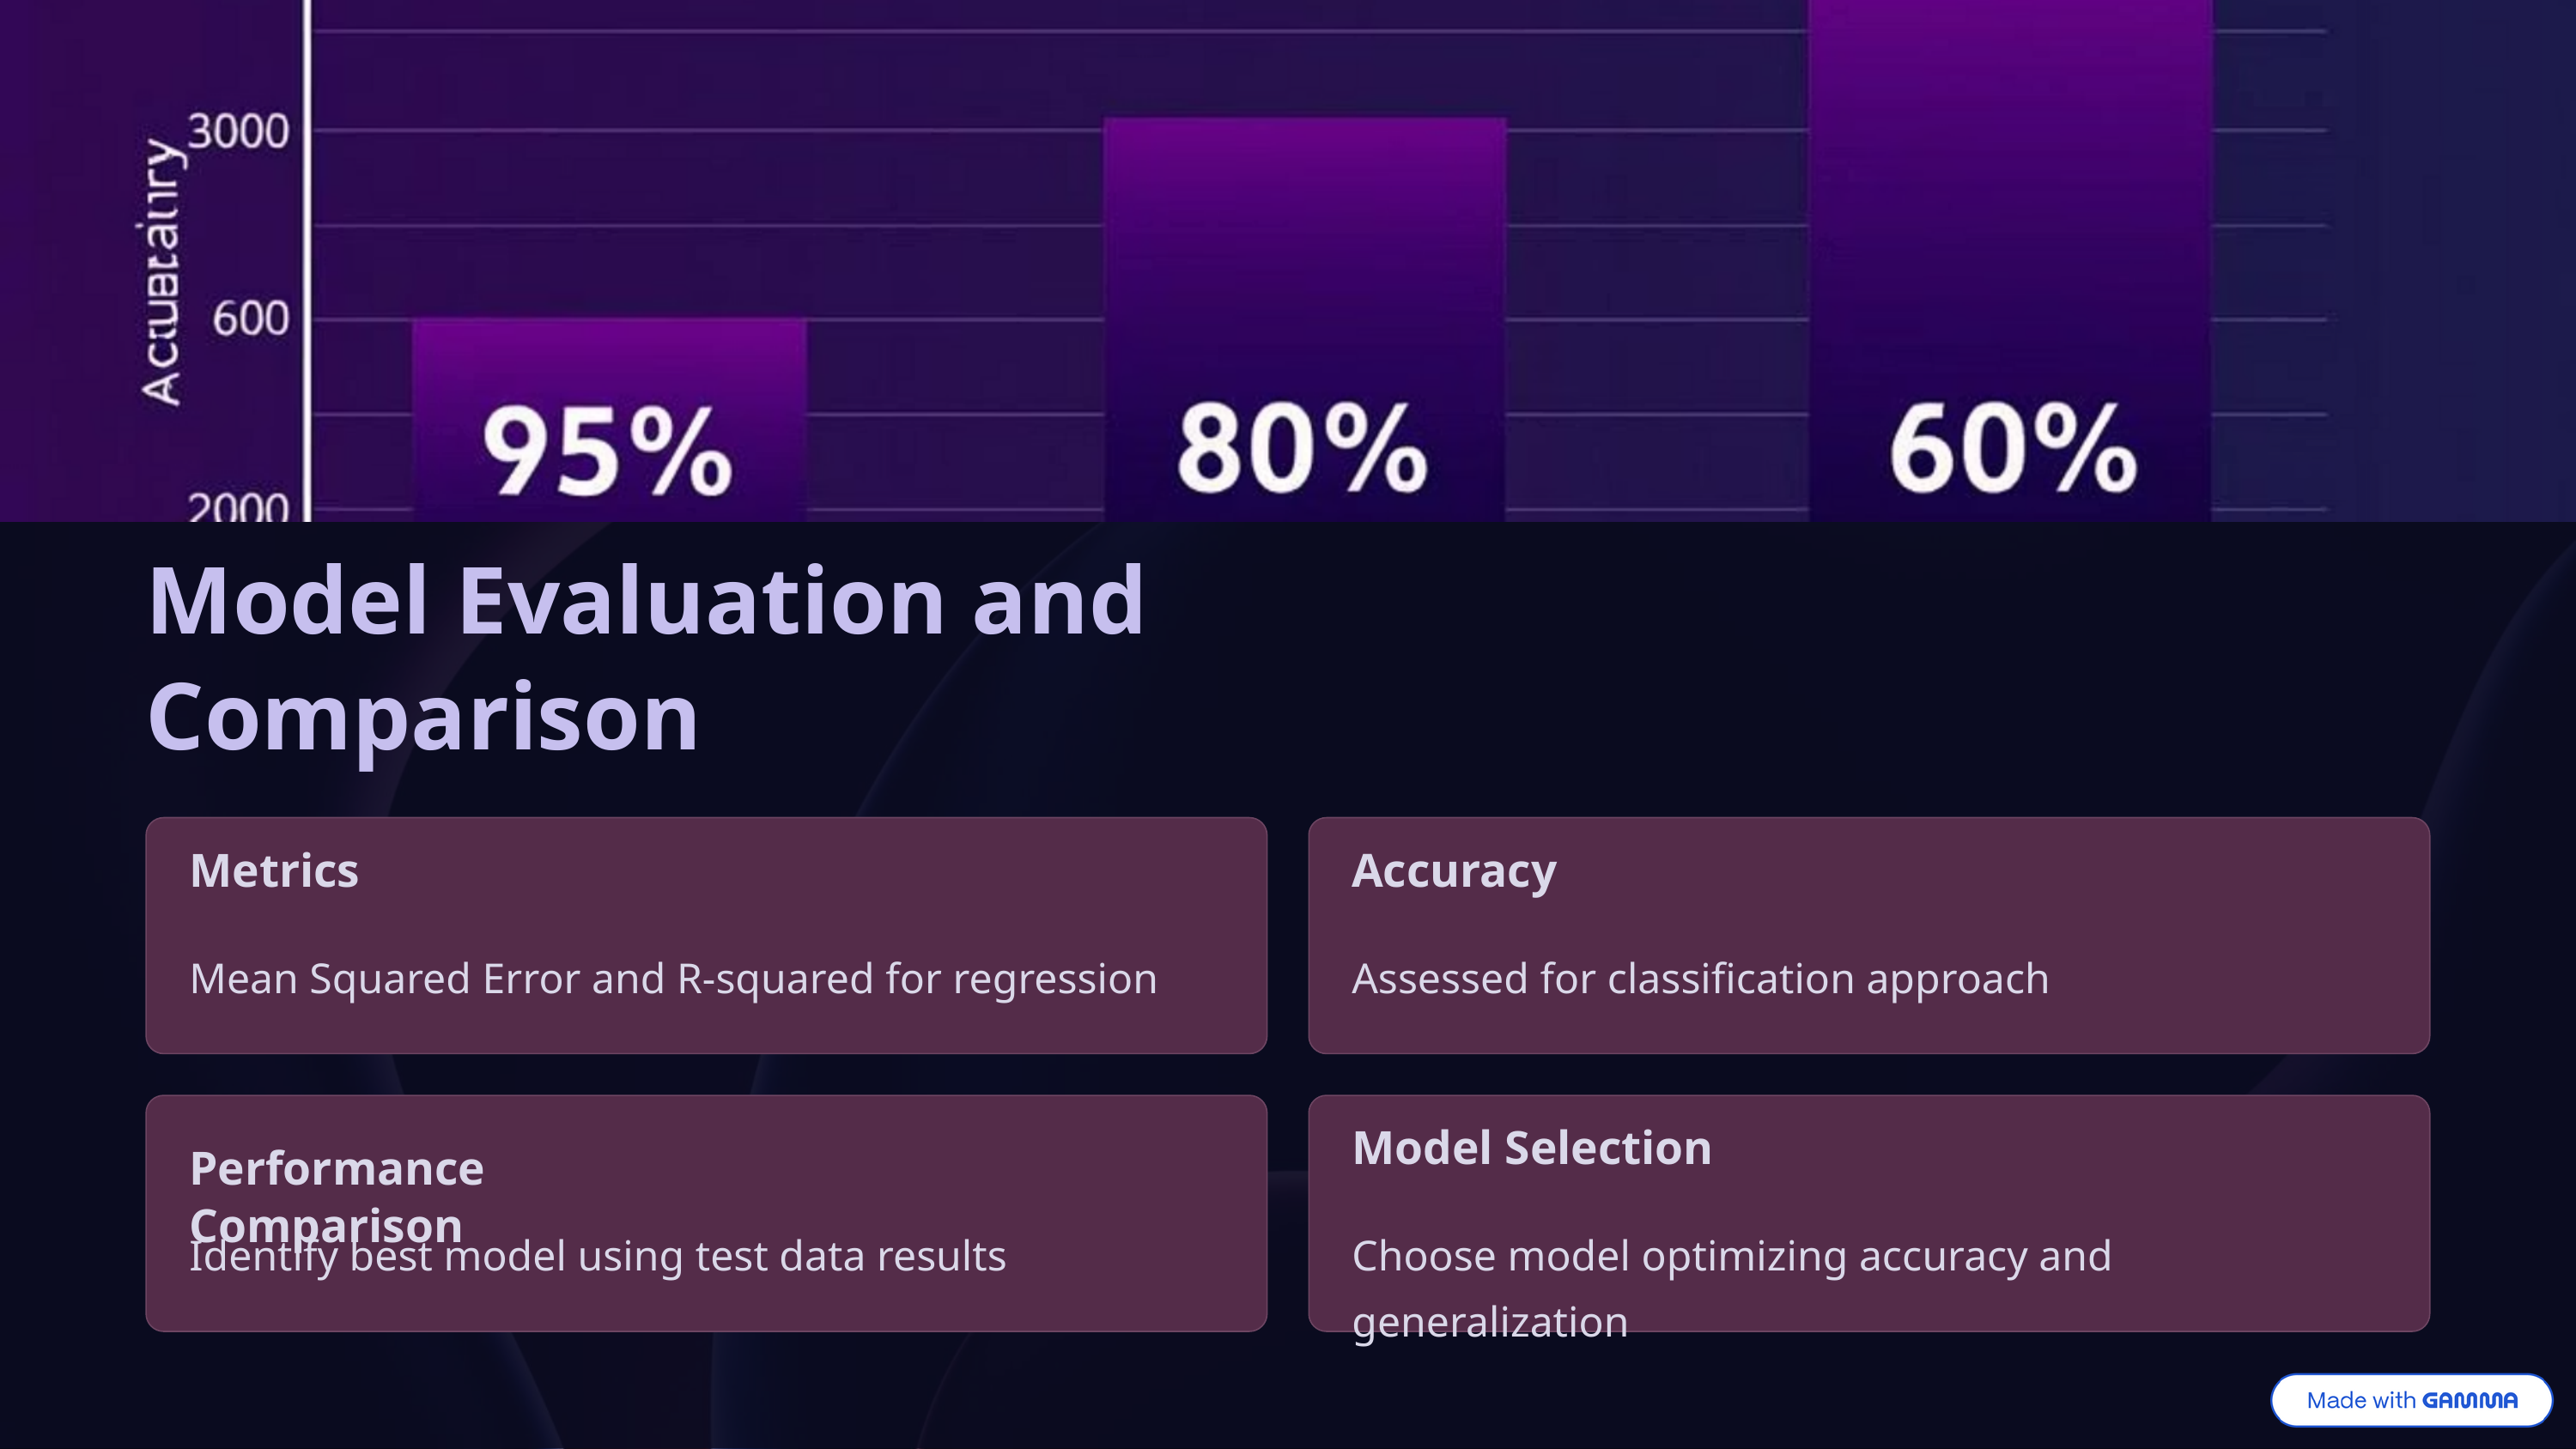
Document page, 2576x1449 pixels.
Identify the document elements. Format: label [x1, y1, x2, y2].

text_box [145, 1094, 1268, 1332]
text_box [1308, 816, 2431, 1055]
text_box [145, 537, 1692, 849]
text_box [145, 816, 1268, 1055]
text_box [189, 1137, 762, 1197]
text_box [189, 840, 654, 919]
text_box [1352, 840, 1817, 919]
text_box [1352, 1221, 2387, 1289]
text_box [1352, 943, 2387, 1011]
text_box [189, 943, 1224, 1011]
text_box [0, 0, 2576, 1449]
text_box [1308, 1094, 2431, 1332]
text_box [189, 1221, 1224, 1289]
text_box [1352, 1117, 1817, 1221]
